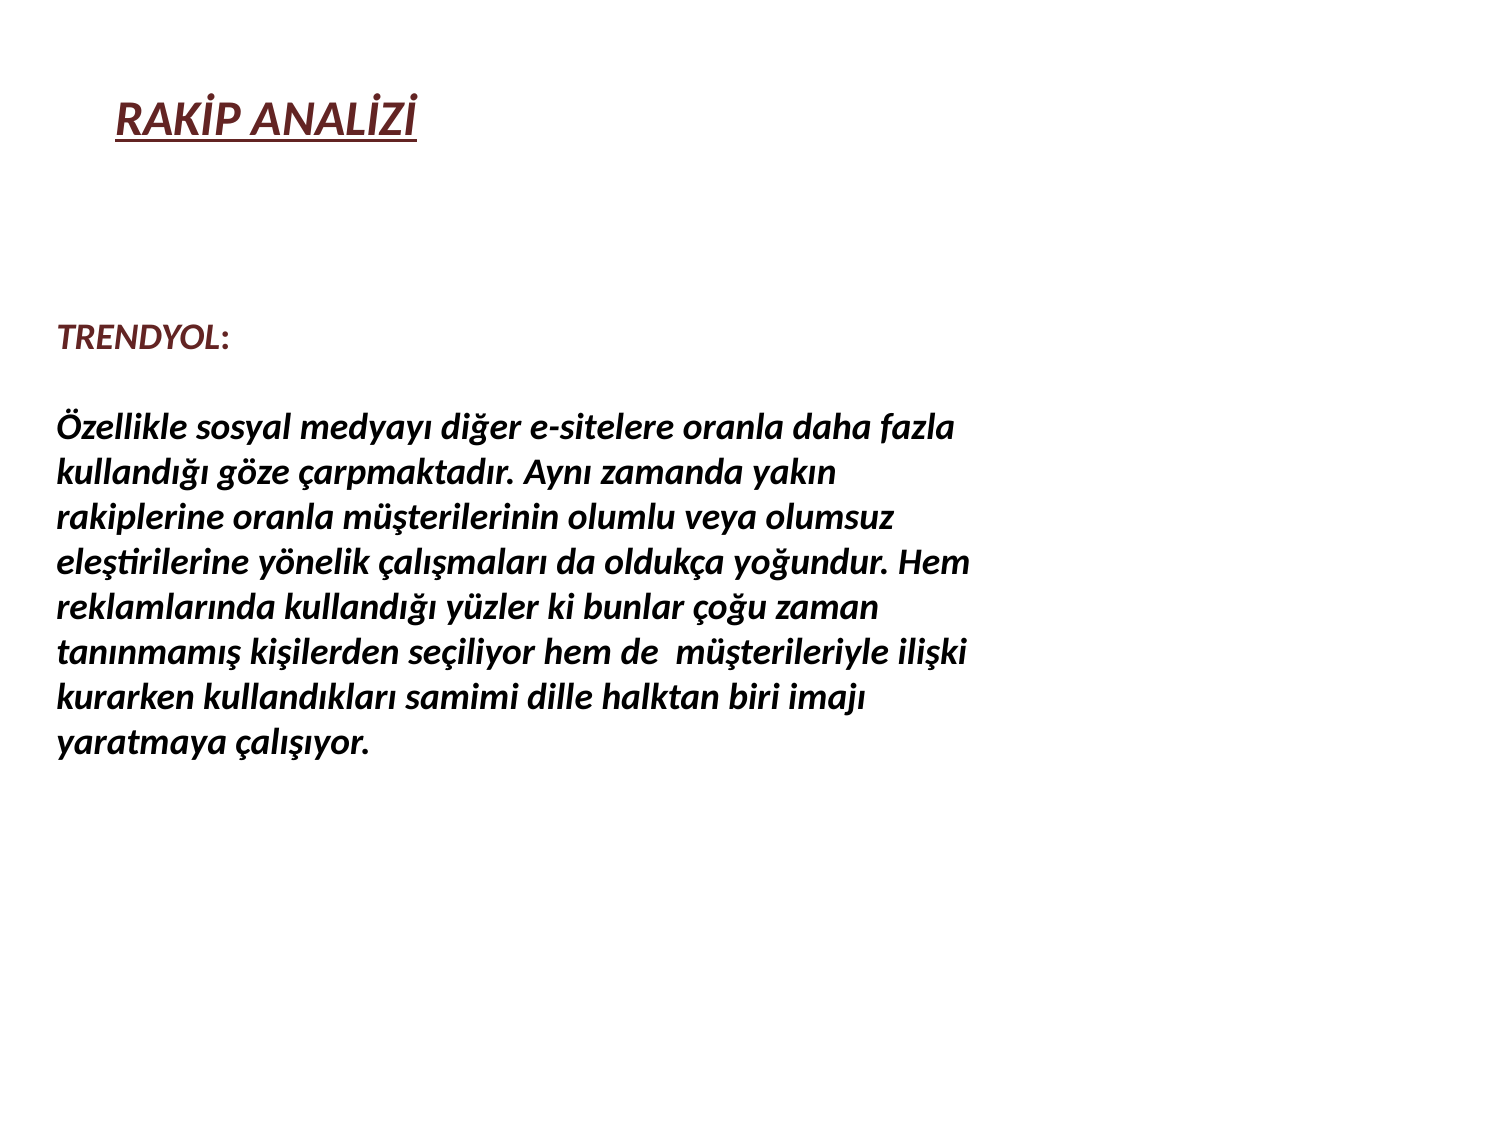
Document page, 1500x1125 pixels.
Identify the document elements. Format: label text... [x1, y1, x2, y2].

text_box RAKİP ANALİZİ [100, 78, 436, 154]
text_box TRENDYOL: Özellikle sosyal medyayı diğer e-sitelere oranla daha fazla kullandığı göze çarpmaktadır. Aynı zamanda yakın rakiplerine oranla müşterilerinin olumlu veya olumsuz eleştirilerine yönelik çalışmaları da oldukça yoğundur. Hem reklamlarında kullandığı yüzler ki bunlar çoğu zaman tanınmamış kişilerden seçiliyor hem de müşterileriyle ilişki kurarken kullandıkları samimi dille halktan biri imajı yaratmaya çalışıyor. [41, 304, 1010, 770]
